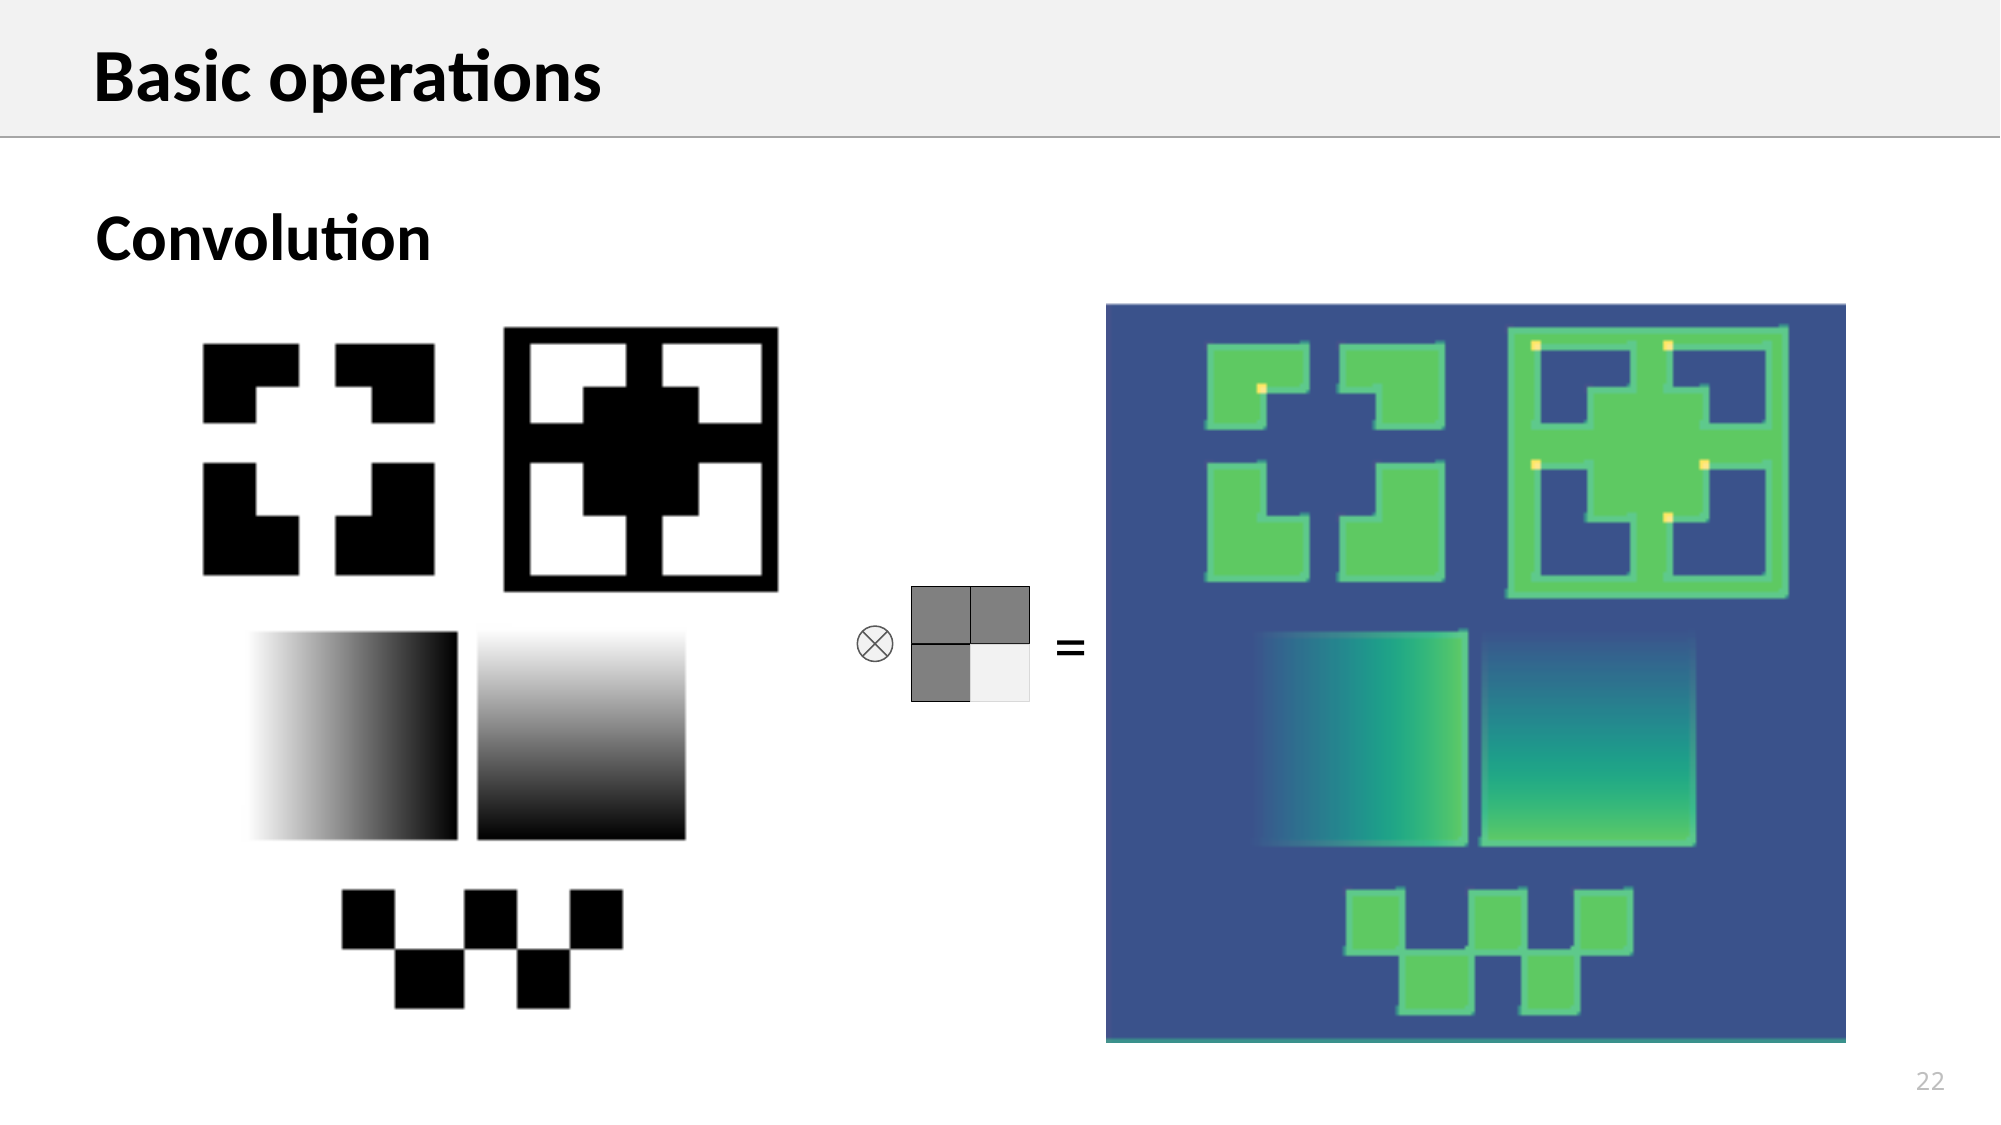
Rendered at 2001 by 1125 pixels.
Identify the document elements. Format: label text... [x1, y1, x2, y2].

text_box = [1039, 595, 1099, 691]
text_box [855, 623, 895, 664]
text_box Convolution [81, 186, 1343, 281]
text_box Basic operations [78, 19, 1863, 124]
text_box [911, 585, 1030, 702]
picture [1106, 302, 1847, 1043]
picture [102, 302, 843, 1043]
